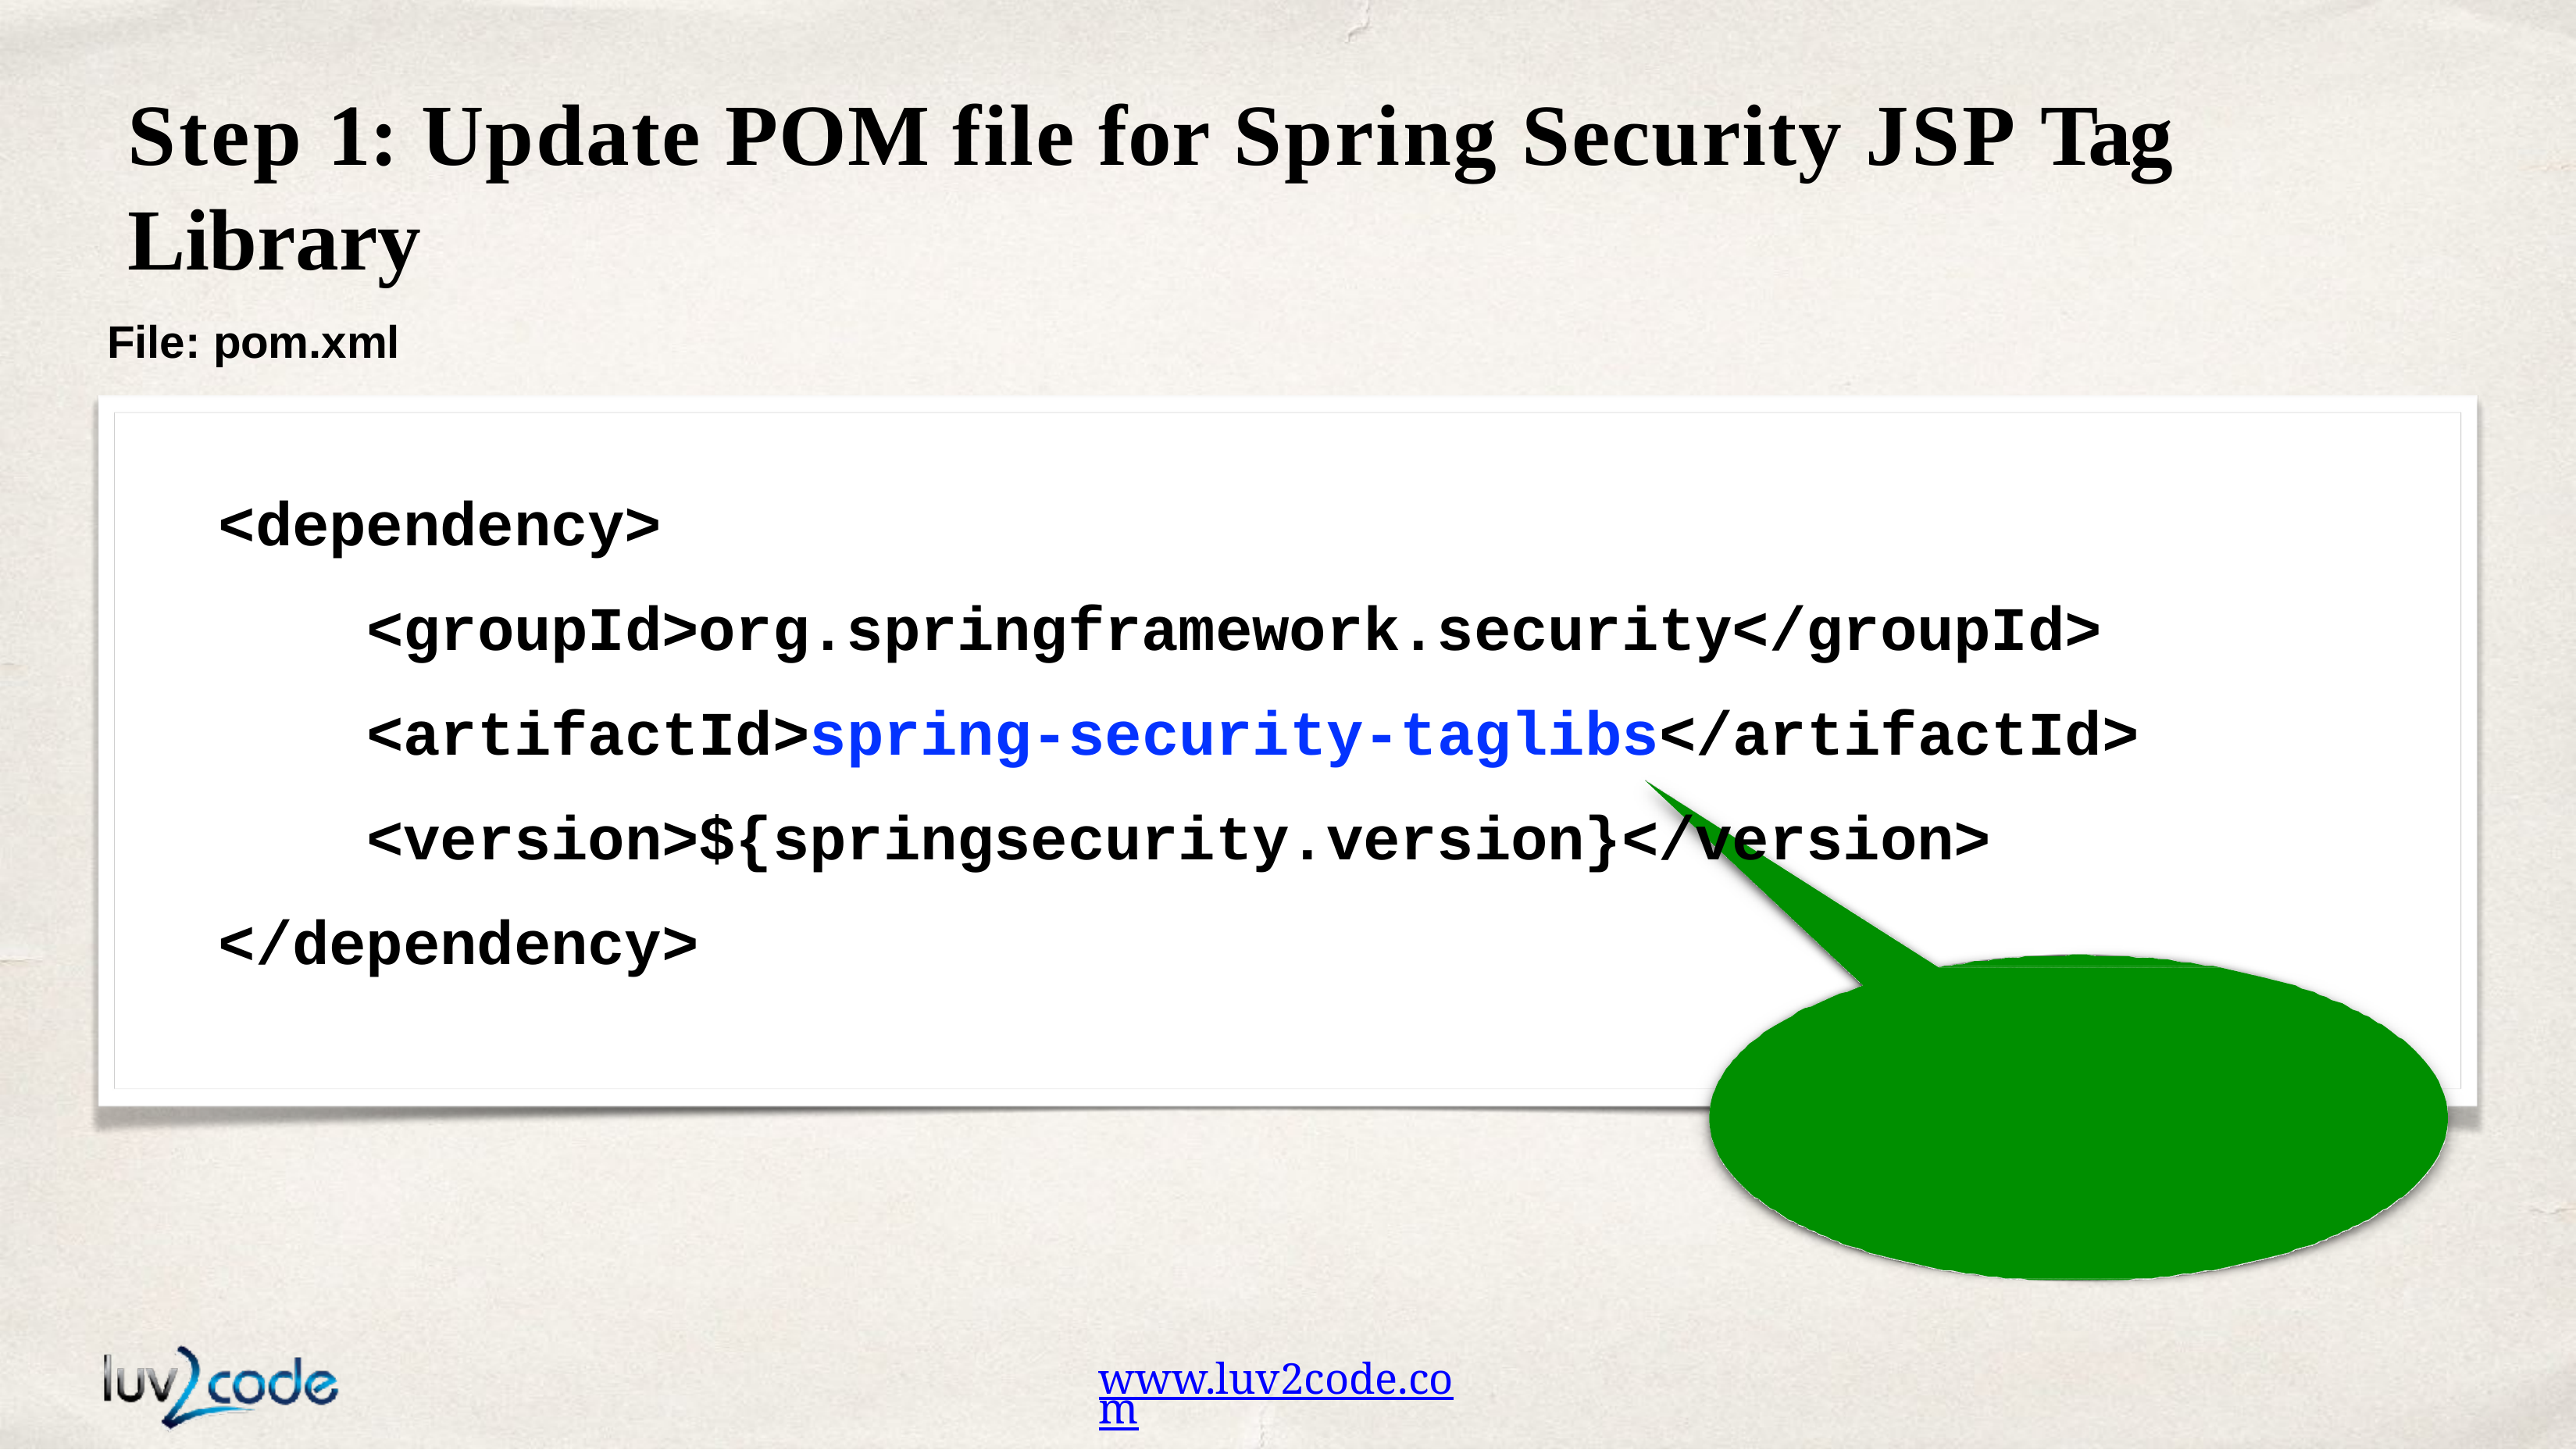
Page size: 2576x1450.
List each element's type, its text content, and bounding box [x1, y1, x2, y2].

picture [0, 0, 2576, 1449]
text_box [90, 395, 2502, 1450]
title Step 1: Update POM file for Spring Security JSP Tag Library [102, 76, 2474, 320]
text_box File: pom.xml <dependency> <groupId>org.springframework.security</groupId> <artifactId>spring-security-taglibs</artifactId> <version>${springsecurity.version}</version> </dependency> Spring Security Taglibs [105, 311, 2219, 393]
